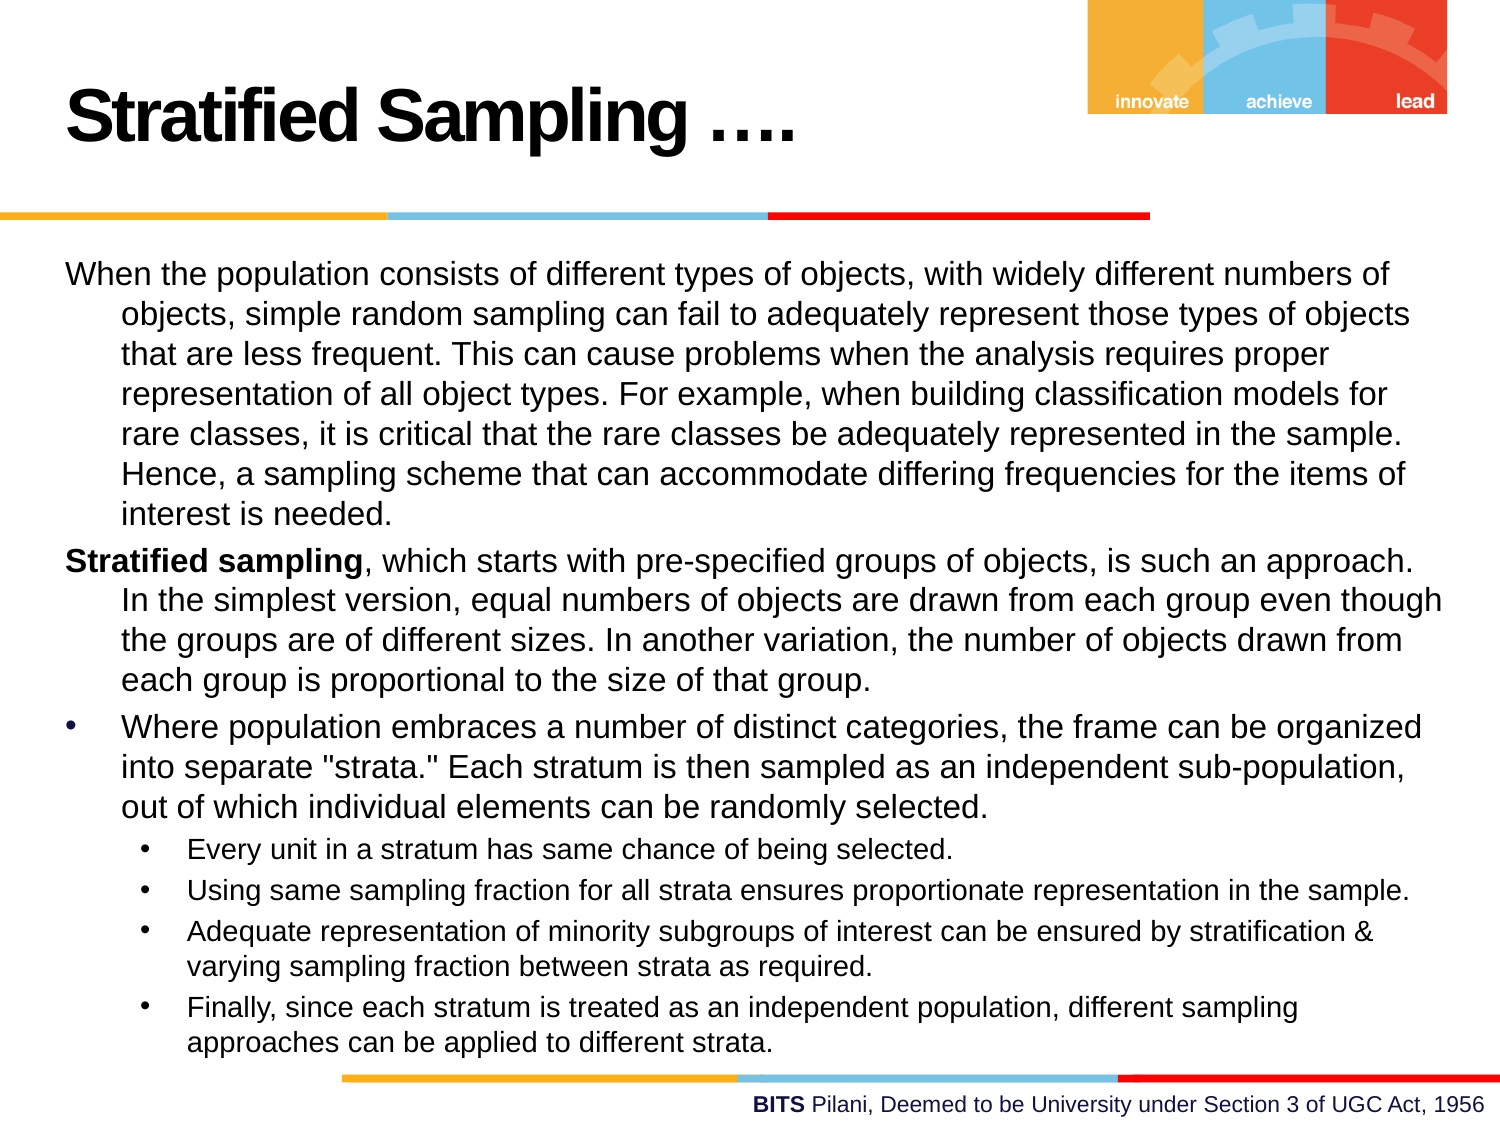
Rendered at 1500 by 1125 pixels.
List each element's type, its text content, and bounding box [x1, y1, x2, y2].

list When the population consists of different types of objects, with widely different numbers of objects, simple random sampling can fail to adequately represent those types of objects that are less frequent. This can cause problems when the analysis requires proper representation of all object types. For example, when building classification models for rare classes, it is critical that the rare classes be adequately represented in the sample. Hence, a sampling scheme that can accommodate differing frequencies for the items of interest is needed. Stratified sampling, which starts with pre-specified groups of objects, is such an approach. In the simplest version, equal numbers of objects are drawn from each group even though the groups are of different sizes. In another variation, the number of objects drawn from each group is proportional to the size of that group. Where population embraces a number of distinct categories, the frame can be organized into separate "strata." Each stratum is then sampled as an independent sub-population, out of which individual elements can be randomly selected. Every unit in a stratum has same chance of being selected. Using same sampling fraction for all strata ensures proportionate representation in the sample. Adequate representation of minority subgroups of interest can be ensured by stratification & varying sampling fraction between strata as required. Finally, since each stratum is treated as an independent population, different sampling approaches can be applied to different strata. [50, 245, 1463, 1125]
list Stratified Sampling …. [50, 24, 1088, 213]
picture [1087, 0, 1448, 114]
